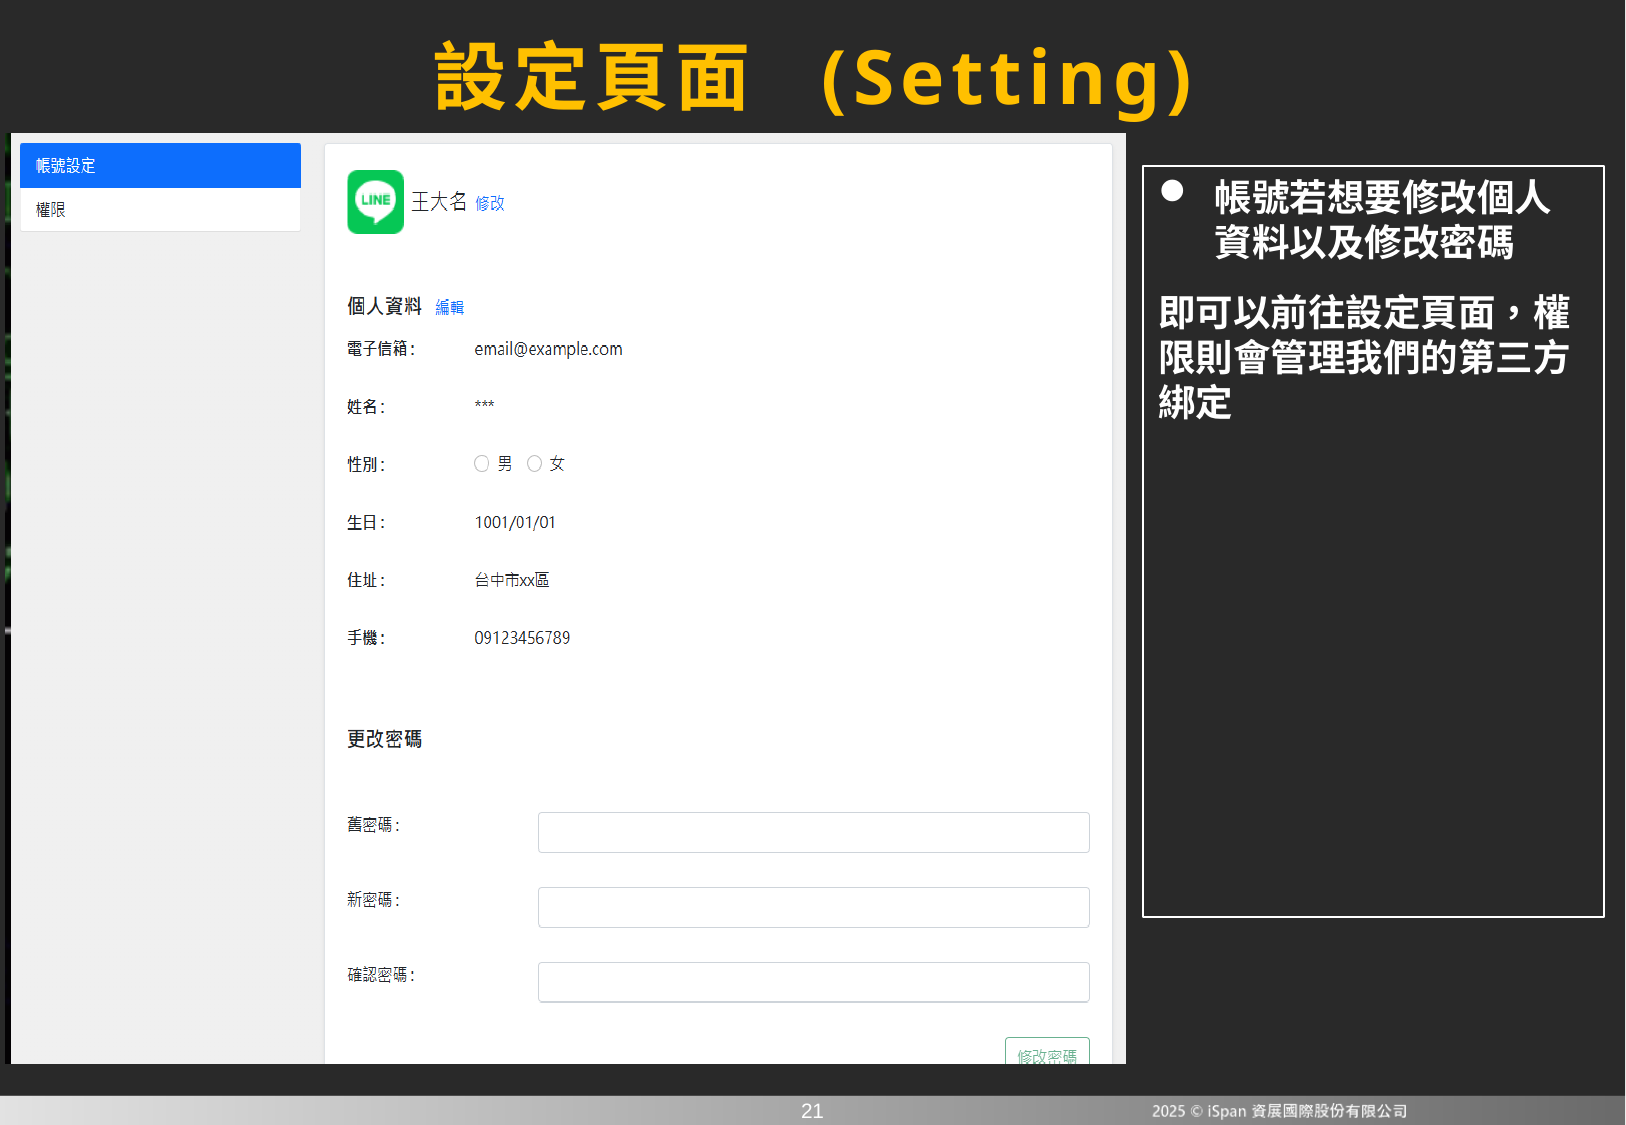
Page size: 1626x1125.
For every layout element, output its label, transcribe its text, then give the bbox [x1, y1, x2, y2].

list 帳號若想要修改個人資料以及修改密碼 即可以前往設定頁面，權限則會管理我們的第三方綁定 [1143, 165, 1604, 917]
title 設定頁面 (Setting) [103, 12, 1522, 138]
picture [0, 0, 1626, 1125]
